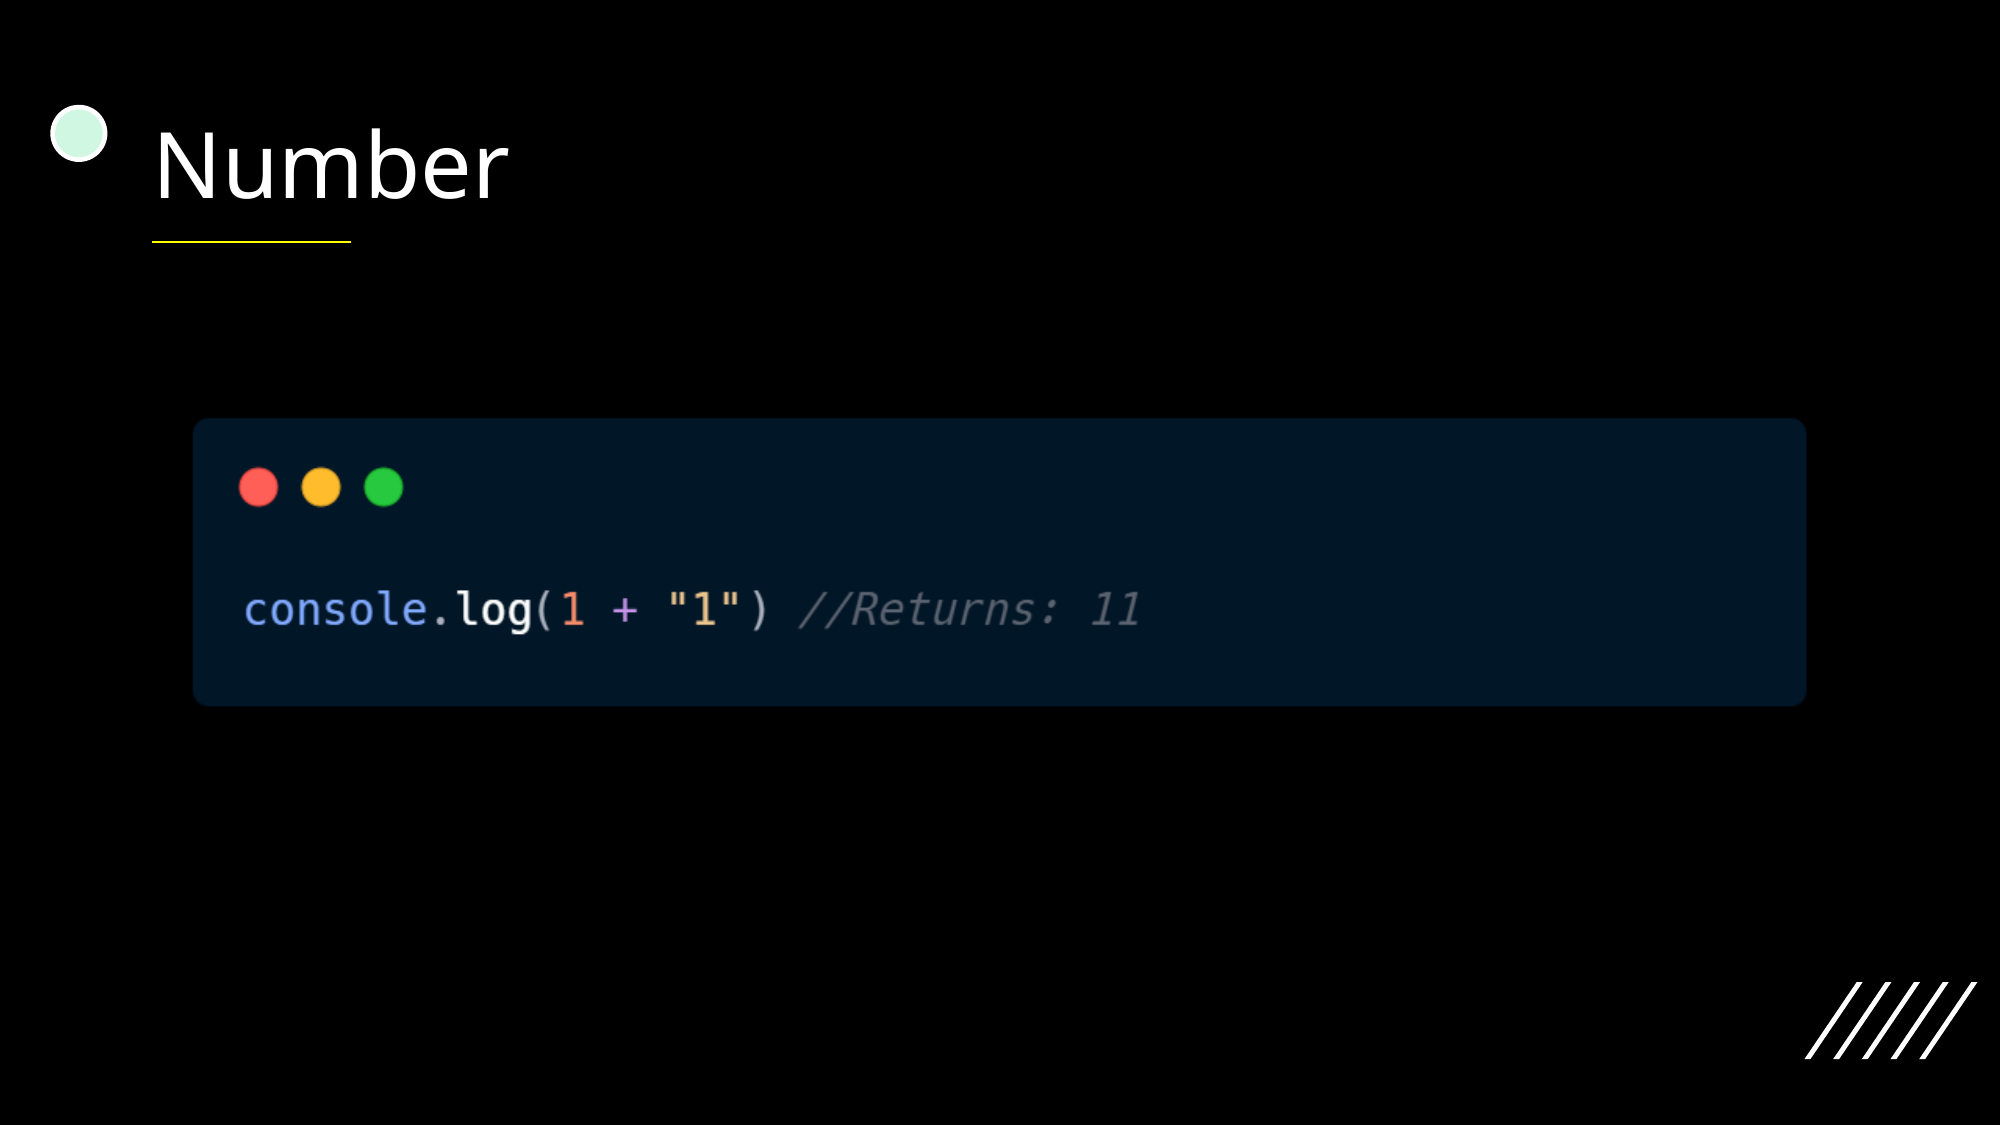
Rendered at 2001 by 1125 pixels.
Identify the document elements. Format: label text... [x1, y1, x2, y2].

title Number [137, 59, 1863, 243]
picture [18, 243, 1982, 882]
text_box Examples: [137, 236, 1452, 243]
